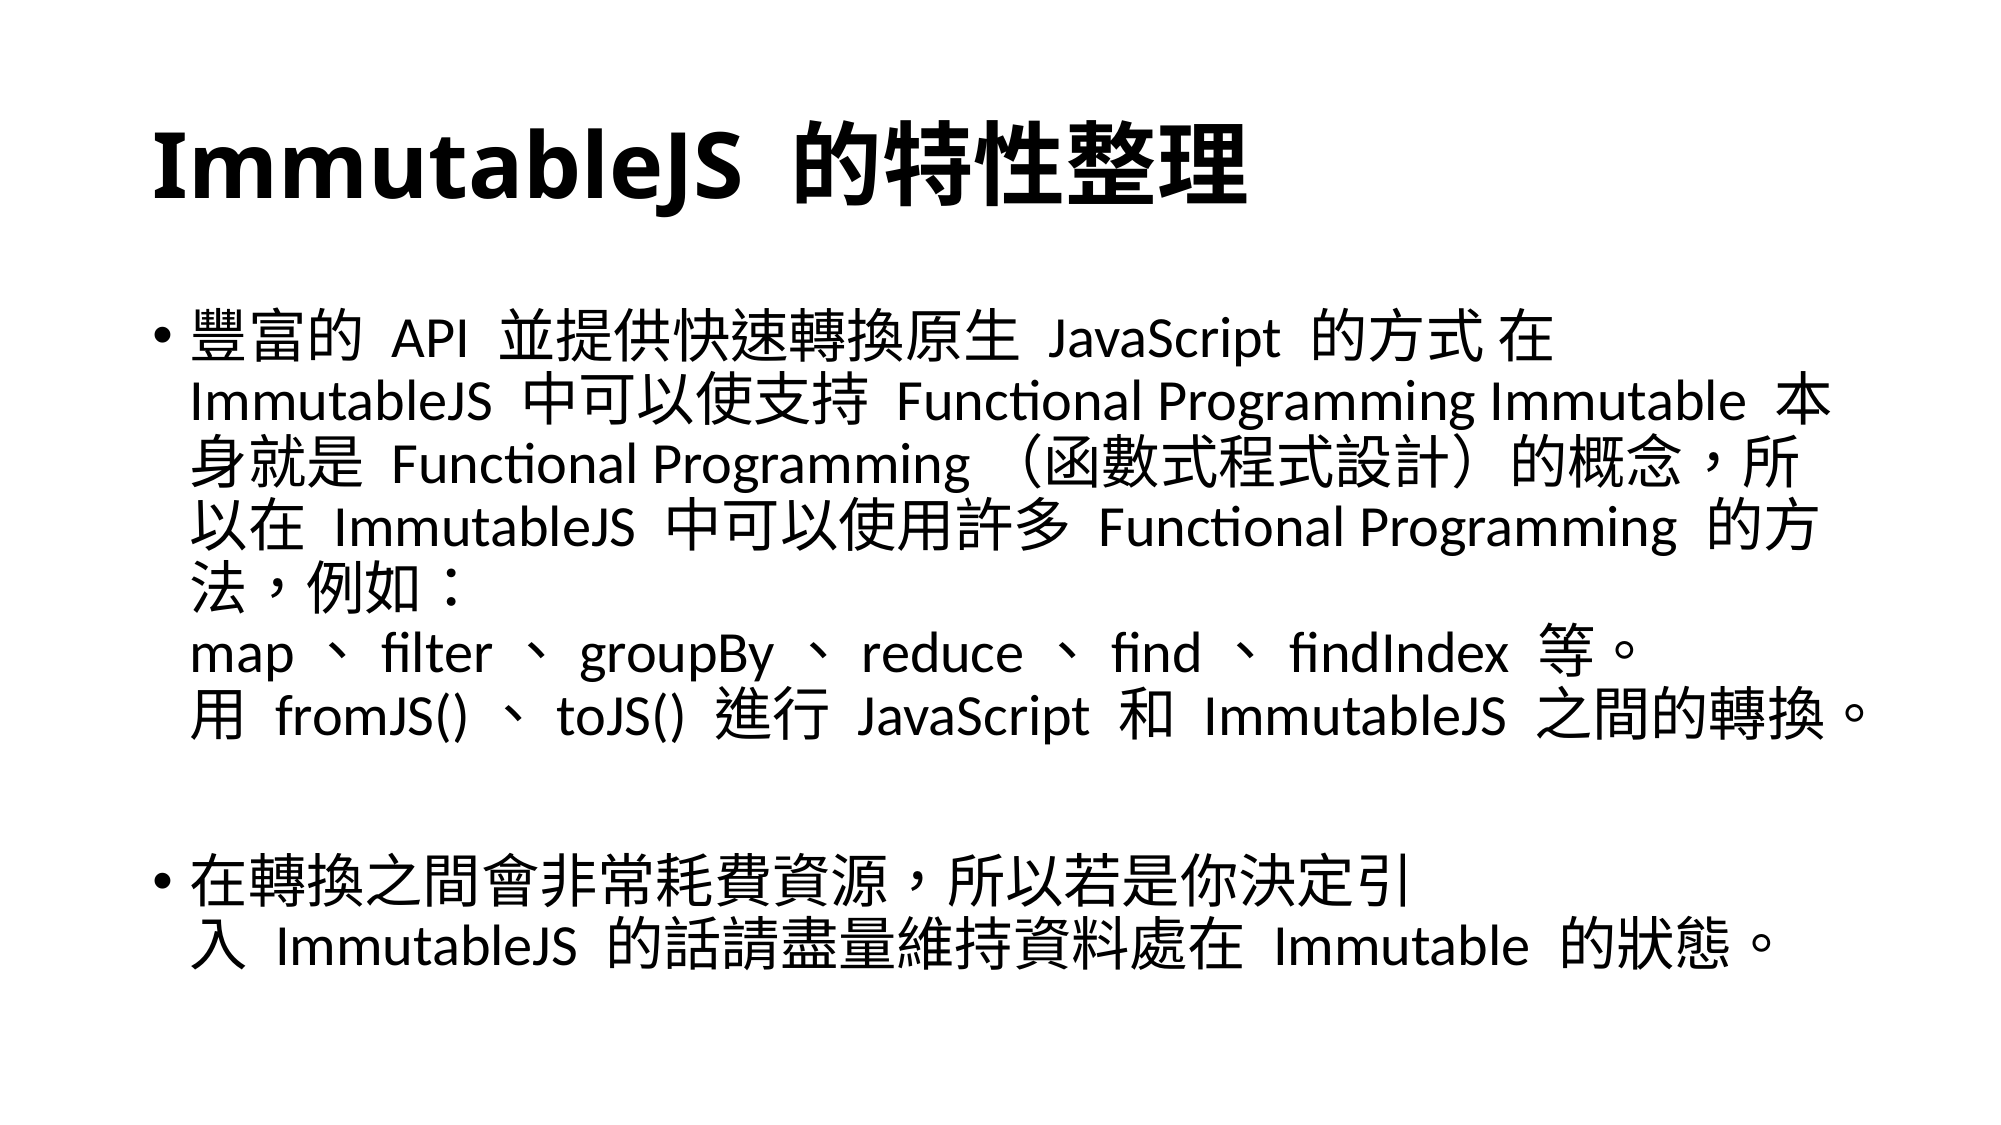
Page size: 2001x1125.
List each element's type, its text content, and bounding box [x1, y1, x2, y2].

title ImmutableJS 的特性整理 [137, 59, 1863, 278]
list 豐富的 API 並提供快速轉換原生 JavaScript 的方式 在 ImmutableJS 中可以使支持 Functional Programming Immutable 本身就是 Functional Programming（函數式程式設計）的概念，所以在 ImmutableJS 中可以使用許多 Functional Programming 的方法，例如：map、filter、groupBy、reduce、find、findIndex 等。用 fromJS()、toJS() 進行 JavaScript 和 ImmutableJS 之間的轉換。 在轉換之間會非常耗費資源，所以若是你決定引入 ImmutableJS 的話請盡量維持資料處在 Immutable 的狀態。 [137, 299, 1863, 1014]
